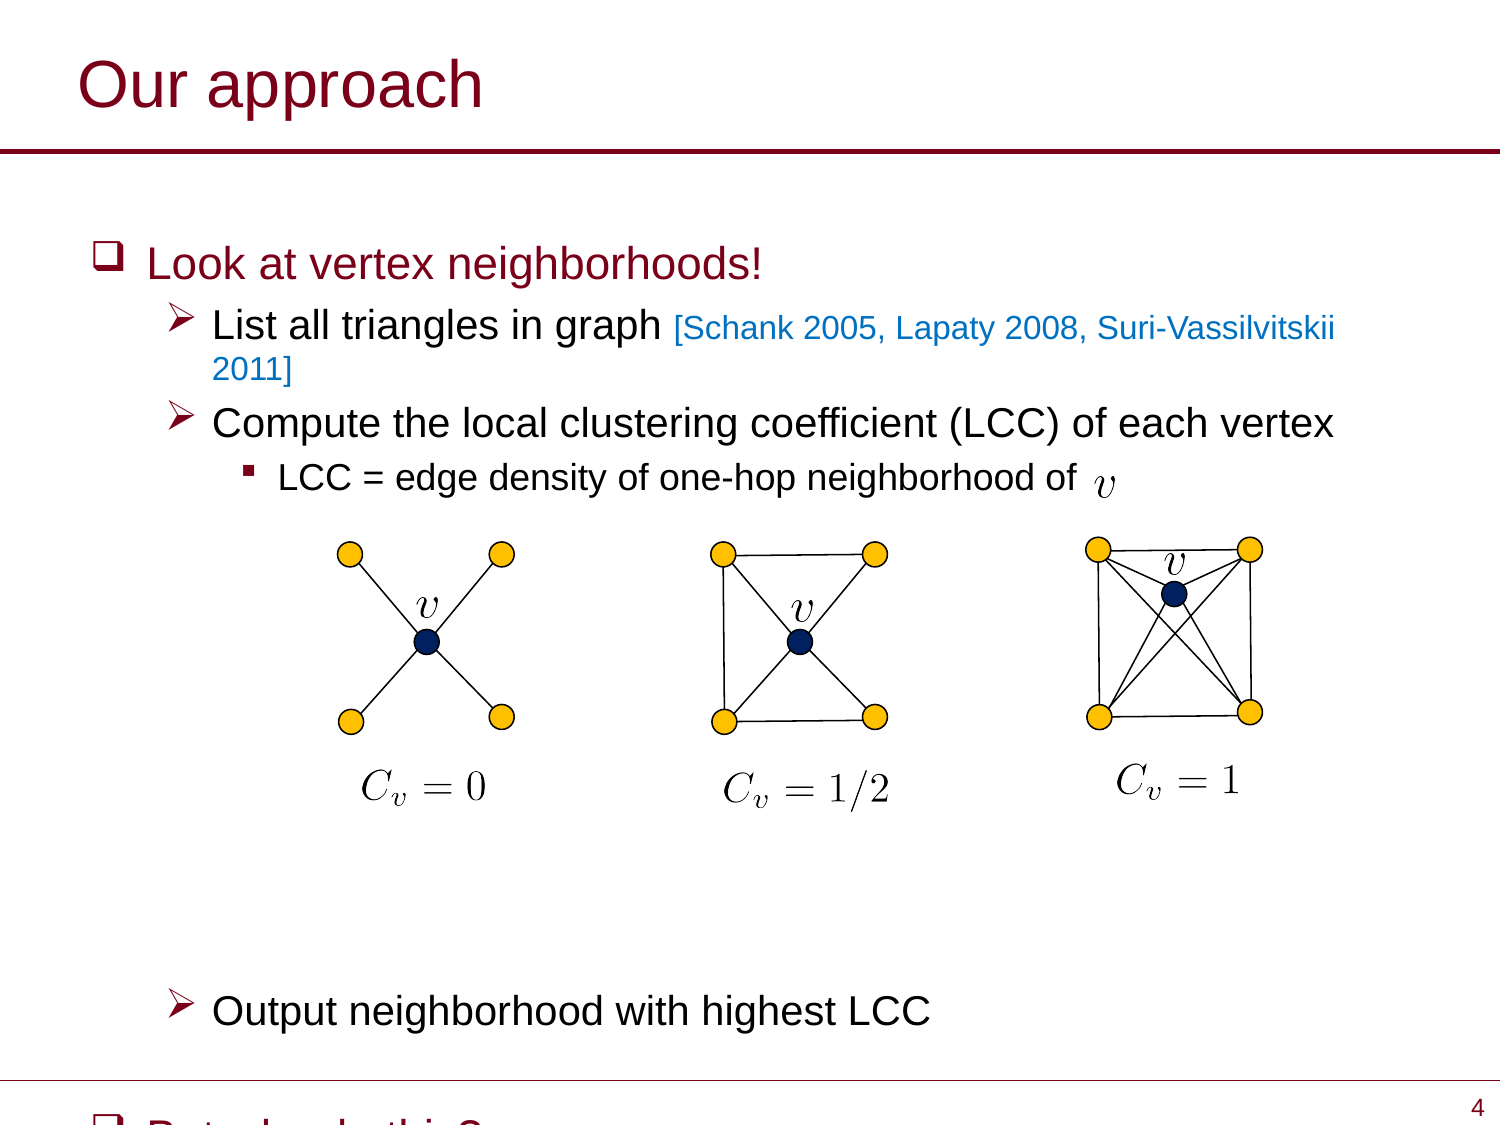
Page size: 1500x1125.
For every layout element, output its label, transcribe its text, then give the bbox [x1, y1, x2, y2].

text_box [1237, 537, 1263, 562]
picture [1116, 763, 1238, 800]
text_box [787, 630, 813, 655]
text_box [808, 563, 867, 634]
picture [1094, 476, 1115, 498]
text_box [337, 541, 363, 567]
text_box [414, 629, 440, 655]
picture [791, 600, 813, 622]
picture [362, 769, 485, 806]
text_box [733, 649, 792, 715]
list Look at vertex neighborhoods! List all triangles in graph [Schank 2005, Lapaty 2008, Suri-Vassilvitskii 2011] Compute the local clustering coefficient (LCC) of each vertex LCC = edge density of one-hop neighborhood of Output neighborhood with highest LCC But why do this? [74, 162, 1438, 1051]
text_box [358, 563, 419, 634]
text_box [489, 704, 515, 730]
picture [1163, 553, 1185, 575]
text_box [435, 649, 494, 709]
text_box [711, 711, 736, 735]
title Our approach [62, 12, 1388, 151]
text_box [434, 563, 494, 634]
picture [724, 770, 888, 812]
text_box [862, 541, 888, 567]
text_box [1086, 706, 1110, 730]
text_box [1085, 537, 1111, 562]
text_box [1107, 559, 1242, 709]
slide_number 4 [1187, 1087, 1500, 1125]
text_box [710, 541, 736, 567]
text_box [489, 541, 515, 567]
text_box [338, 709, 364, 735]
text_box [862, 704, 888, 730]
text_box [359, 649, 419, 715]
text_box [731, 563, 792, 634]
picture [416, 597, 438, 619]
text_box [808, 649, 867, 709]
text_box [1241, 701, 1263, 725]
